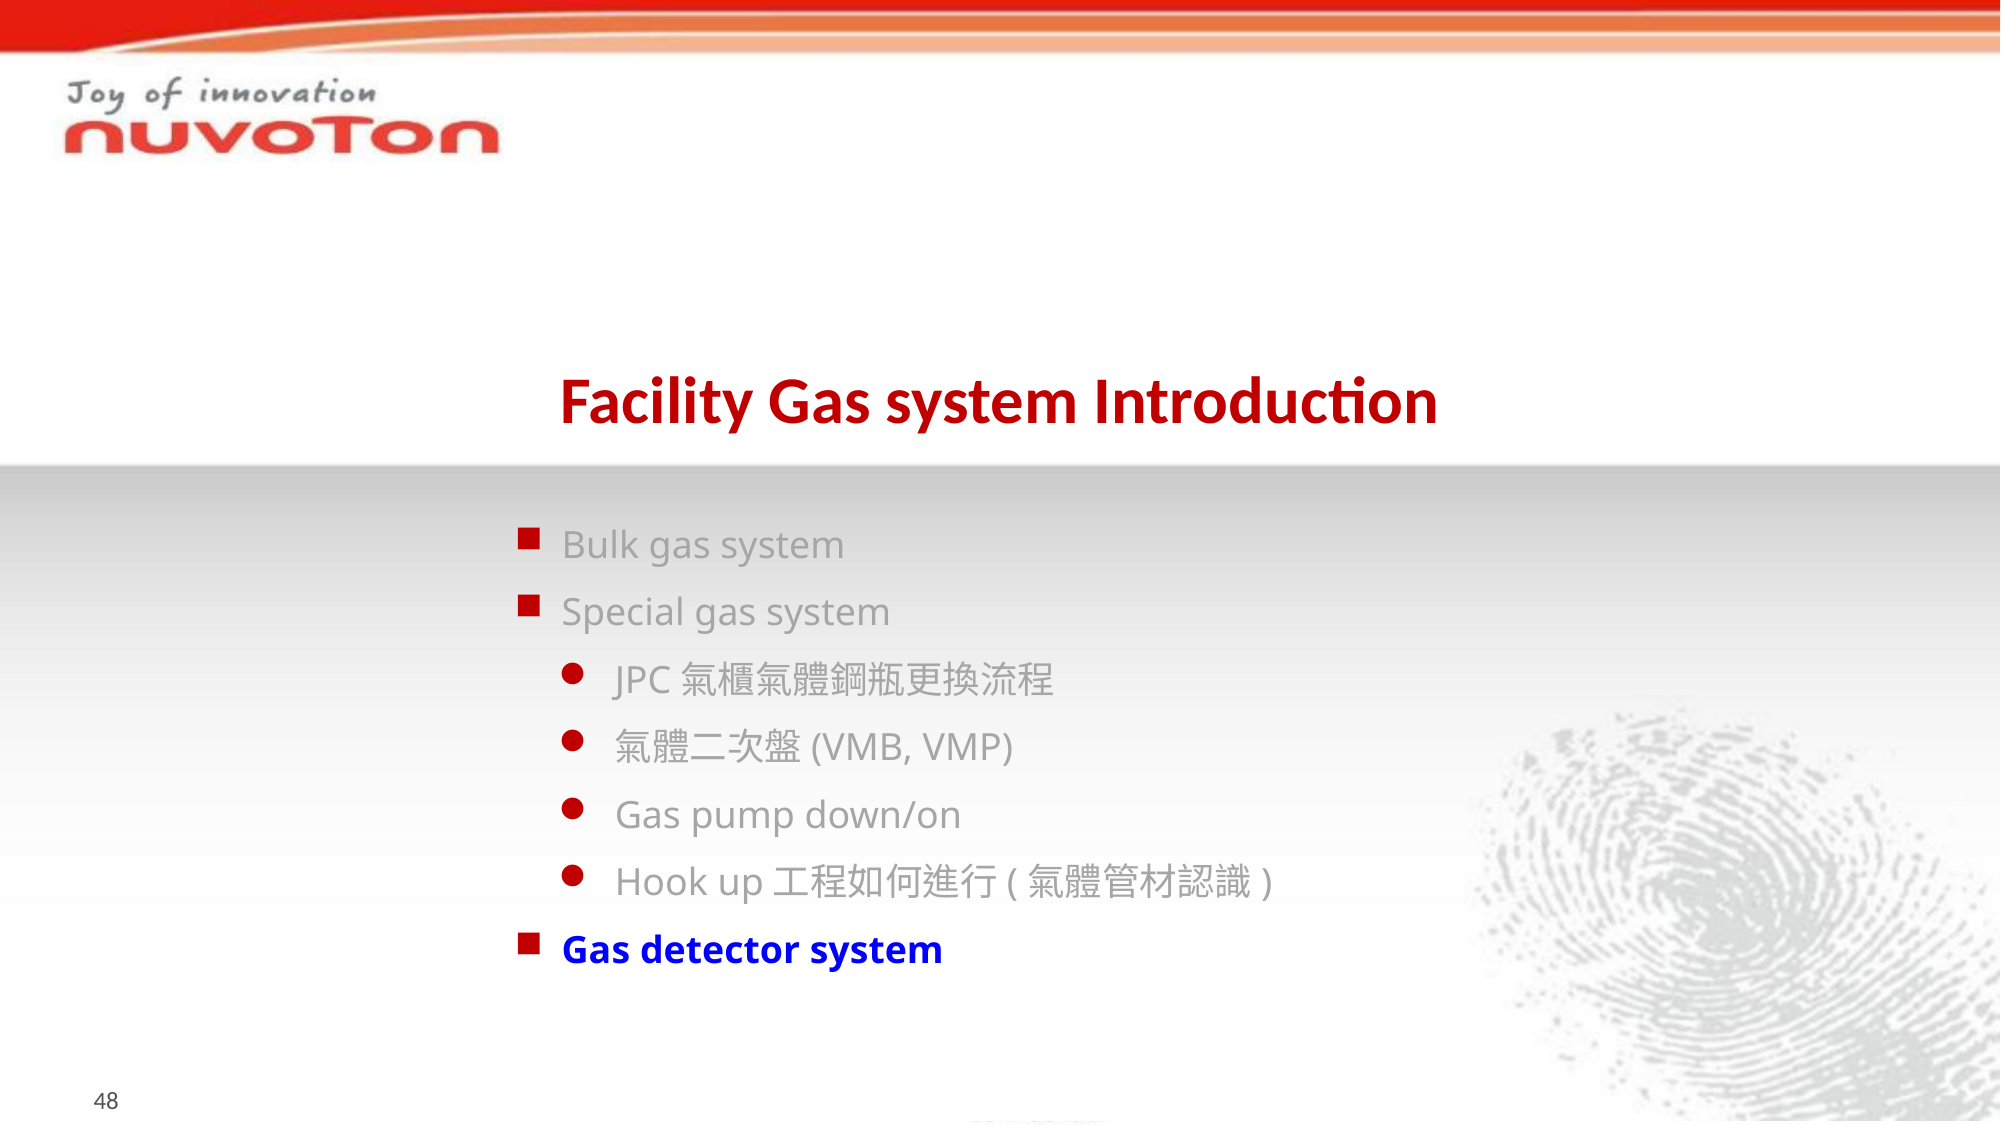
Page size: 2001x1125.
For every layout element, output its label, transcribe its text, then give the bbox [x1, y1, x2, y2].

title Facility Gas system Introduction [150, 326, 1850, 468]
picture [0, 0, 2001, 1125]
slide_number 47 [0, 1069, 213, 1125]
text_box Bulk gas system Special gas system JPC氣櫃氣體鋼瓶更換流程 氣體二次盤(VMB, VMP) Gas pump down/on Hook up工程如何進行(氣體管材認識) Gas detector system [500, 490, 1500, 978]
